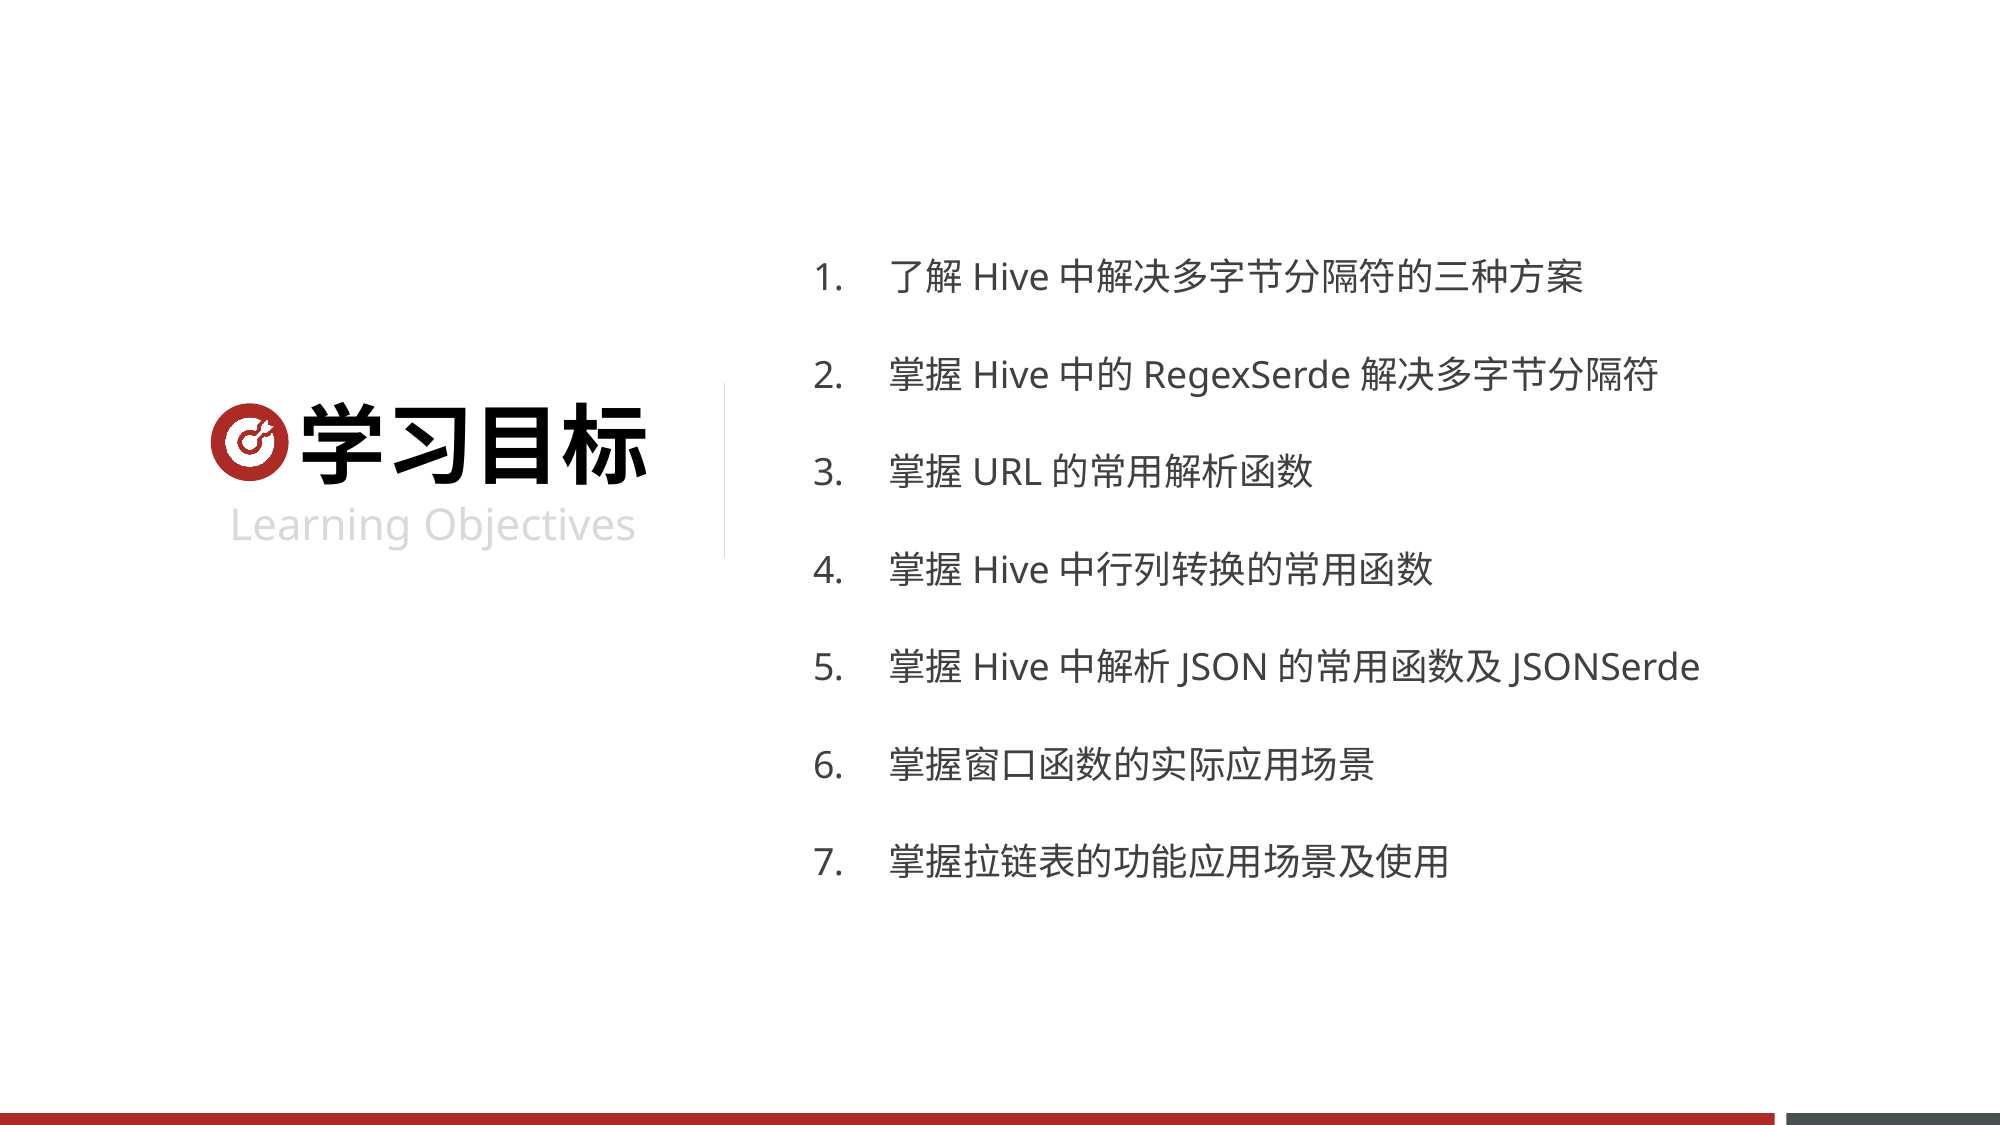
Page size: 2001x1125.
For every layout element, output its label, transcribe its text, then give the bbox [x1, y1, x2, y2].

picture [216, 408, 283, 476]
list 了解Hive中解决多字节分隔符的三种方案 掌握Hive中的RegexSerde解决多字节分隔符 掌握URL的常用解析函数 掌握Hive中行列转换的常用函数 掌握Hive中解析JSON的常用函数及JSONSerde 掌握窗口函数的实际应用场景 掌握拉链表的功能应用场景及使用 [798, 147, 1832, 945]
